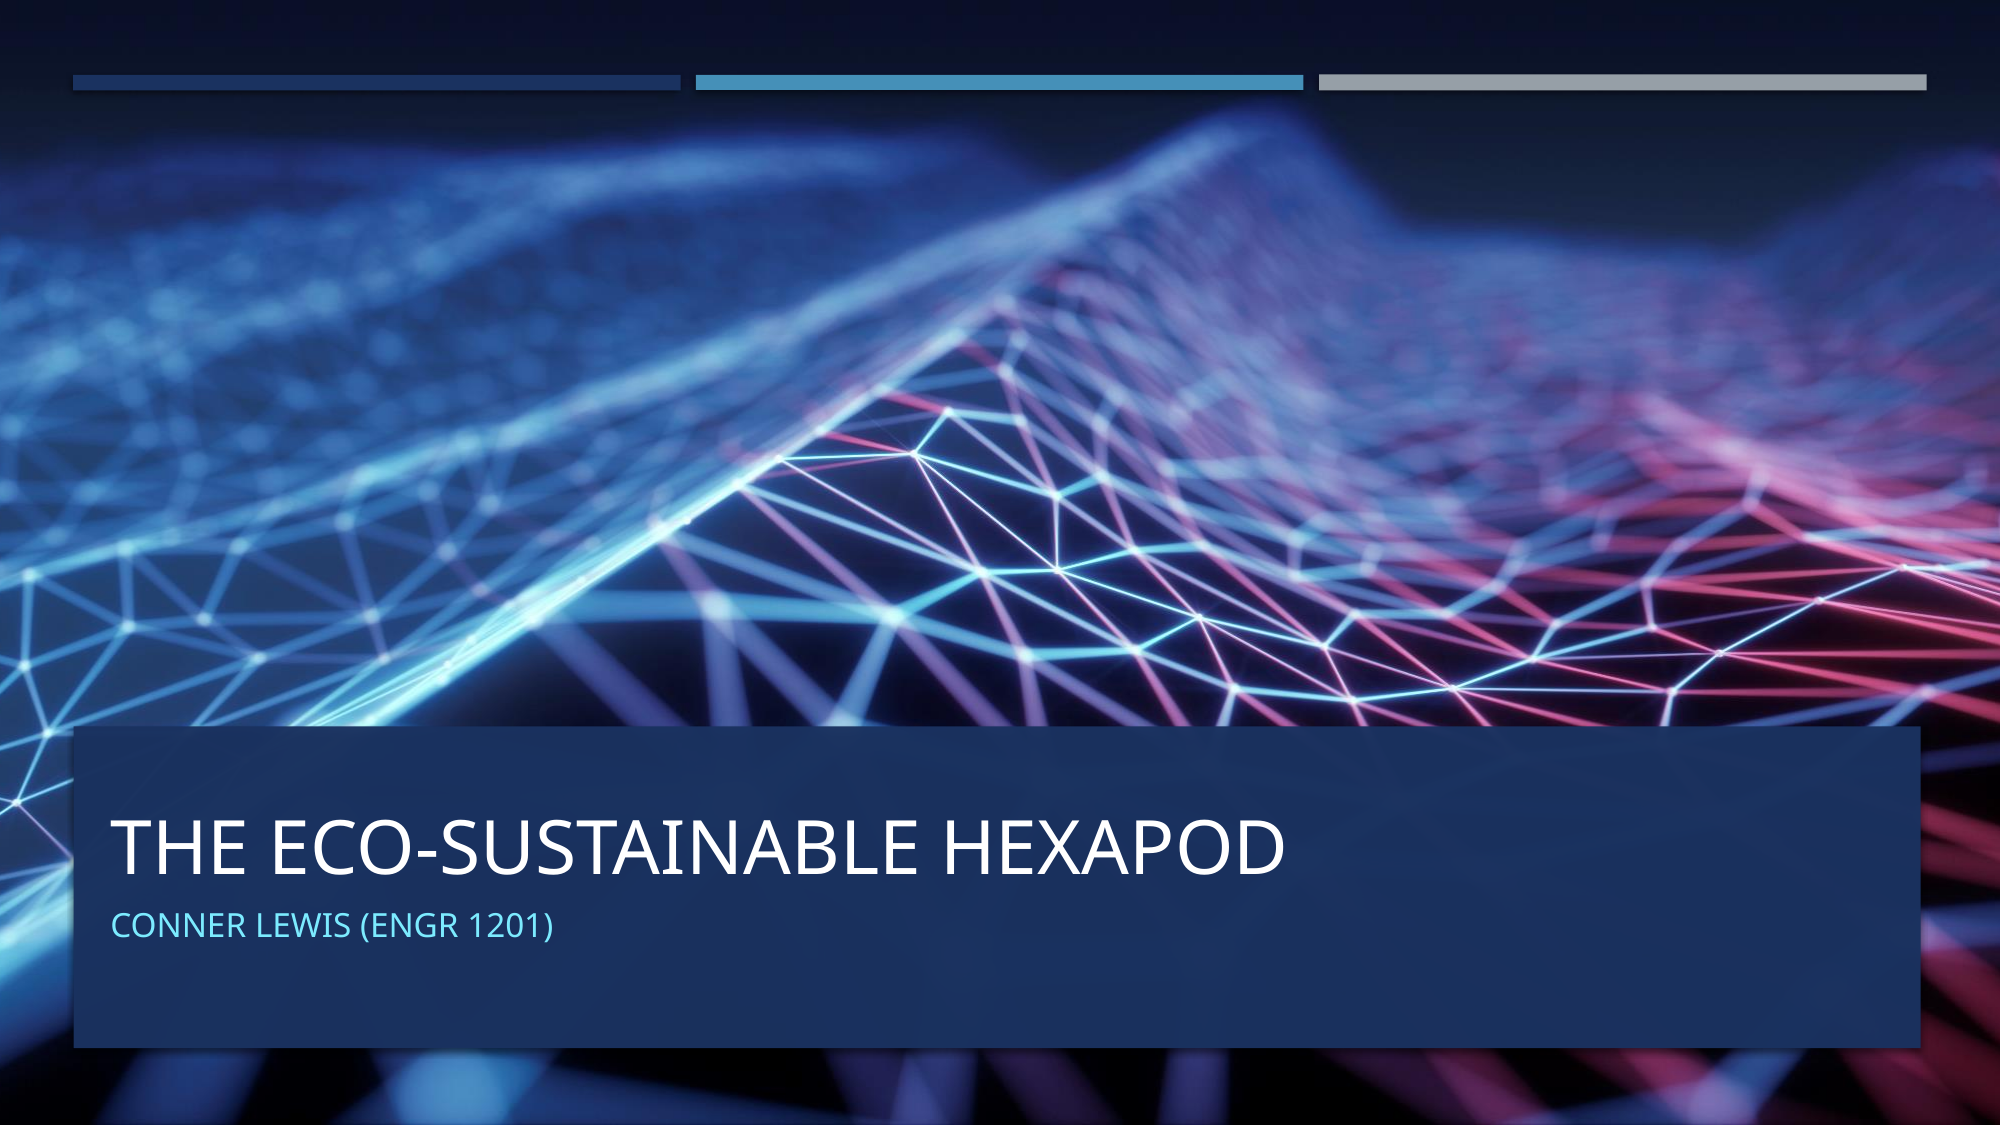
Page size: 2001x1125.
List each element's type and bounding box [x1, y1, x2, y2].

text_box [72, 73, 1928, 92]
picture [0, 0, 2000, 1125]
